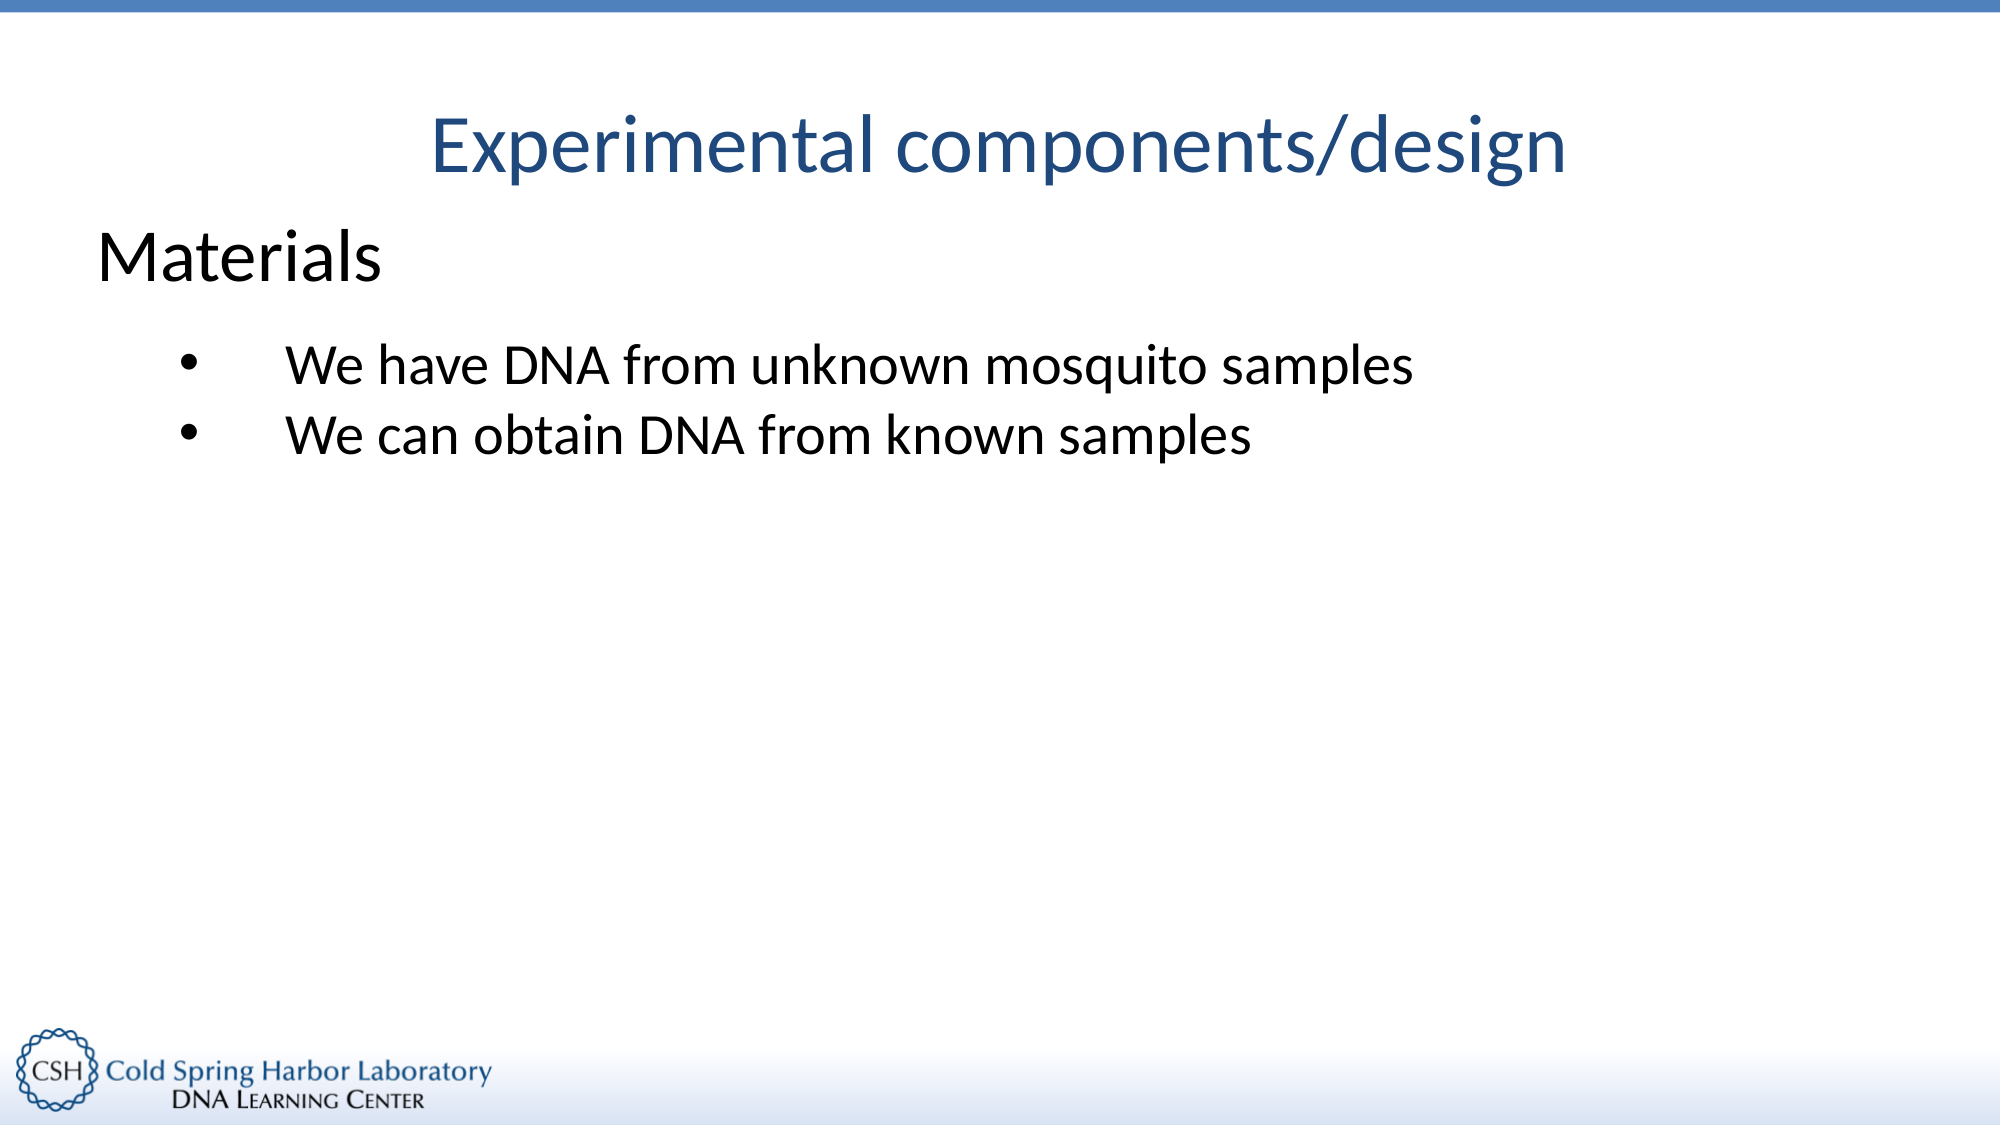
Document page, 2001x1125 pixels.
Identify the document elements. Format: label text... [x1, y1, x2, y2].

picture [16, 1028, 493, 1113]
title Experimental components/design [99, 45, 1900, 199]
text_box Materials [81, 199, 1900, 305]
text_box We have DNA from unknown mosquito samples We can obtain DNA from known samples [163, 319, 1982, 474]
